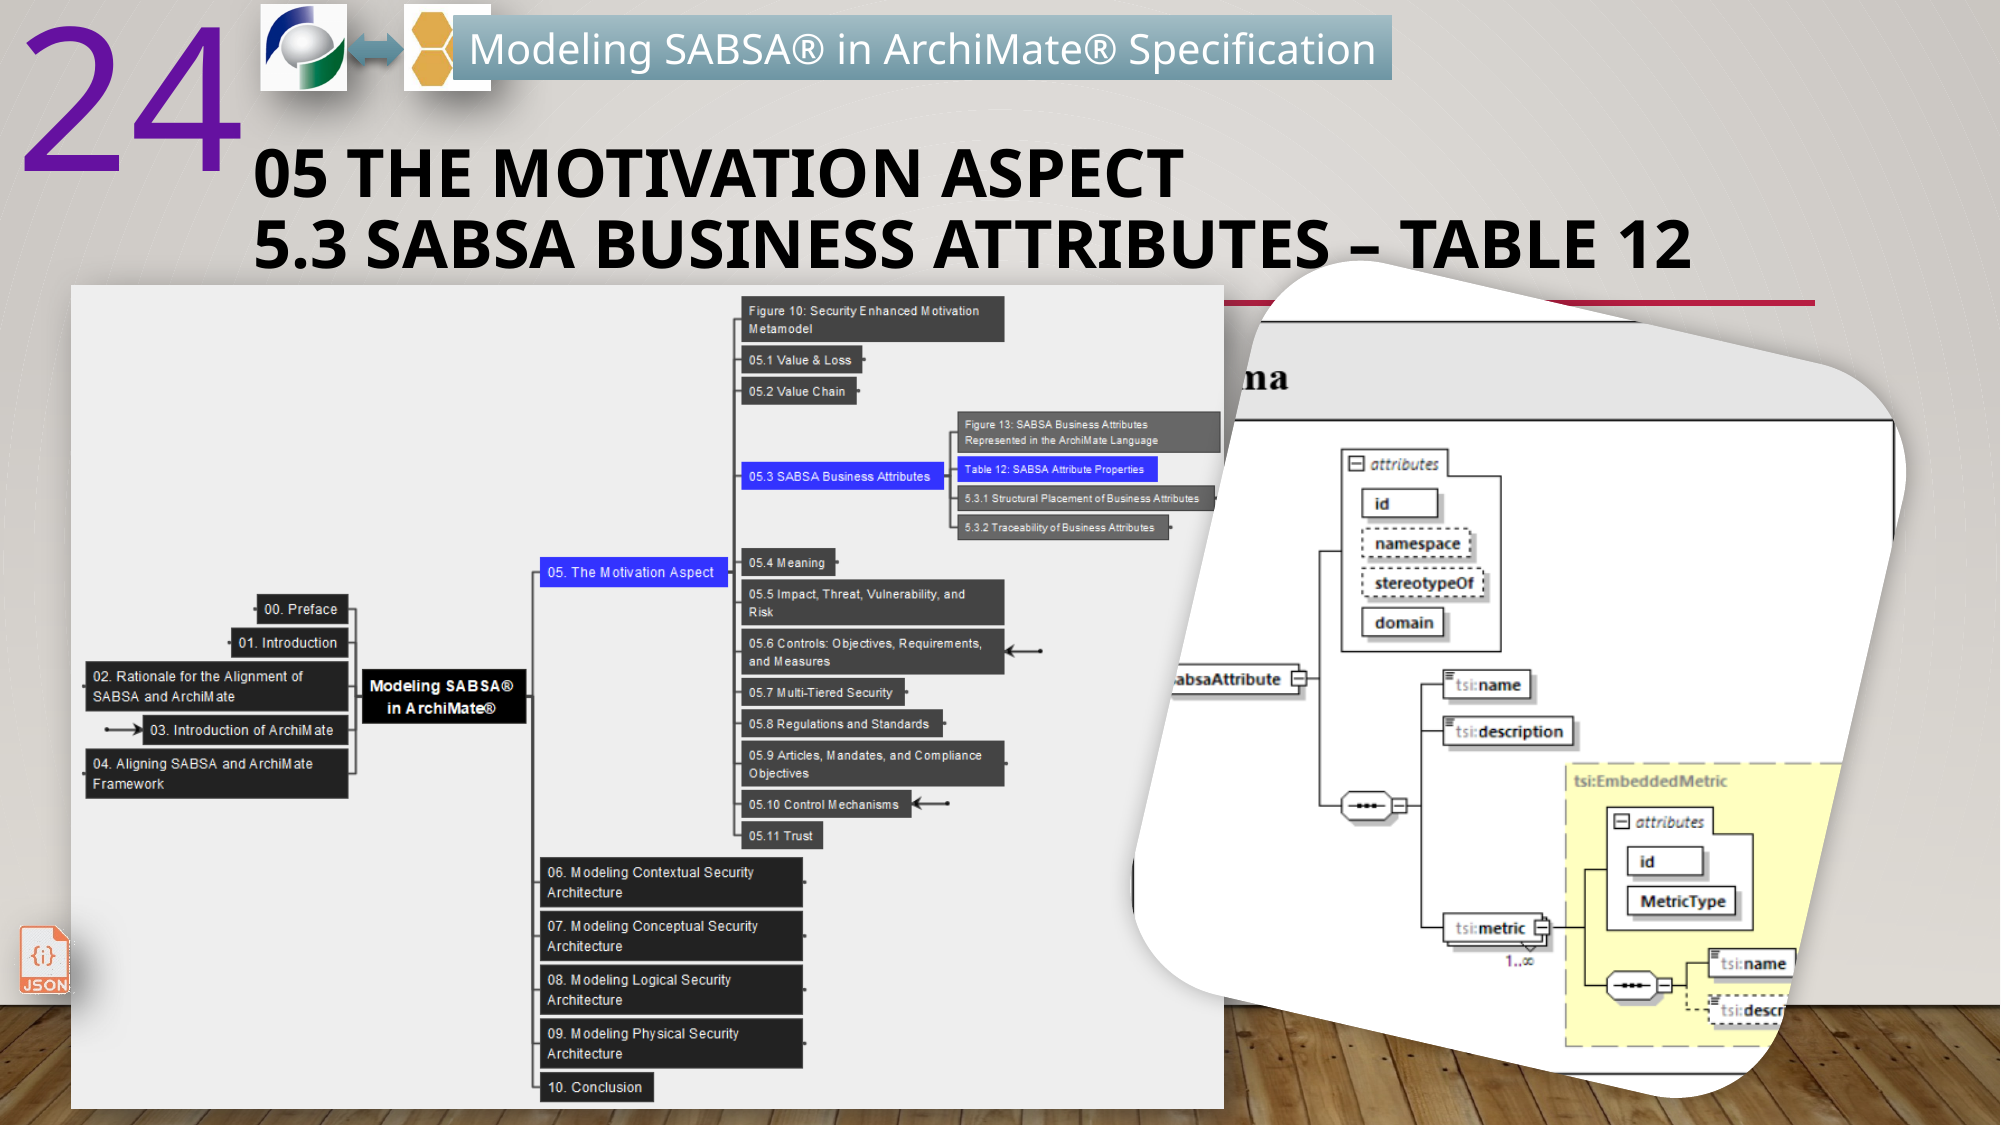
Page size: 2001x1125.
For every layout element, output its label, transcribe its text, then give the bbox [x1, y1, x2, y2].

title 05 The Motivation Aspect 5.3 SABSA Business Attributes – Table 12 [238, 131, 1814, 303]
text_box Modeling SABSA® in ArchiMate® Specification [491, 15, 1392, 80]
picture [0, 260, 2000, 1125]
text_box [260, 4, 491, 92]
picture [8, 923, 80, 995]
text_box 24 [0, 0, 261, 219]
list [70, 285, 1224, 1110]
